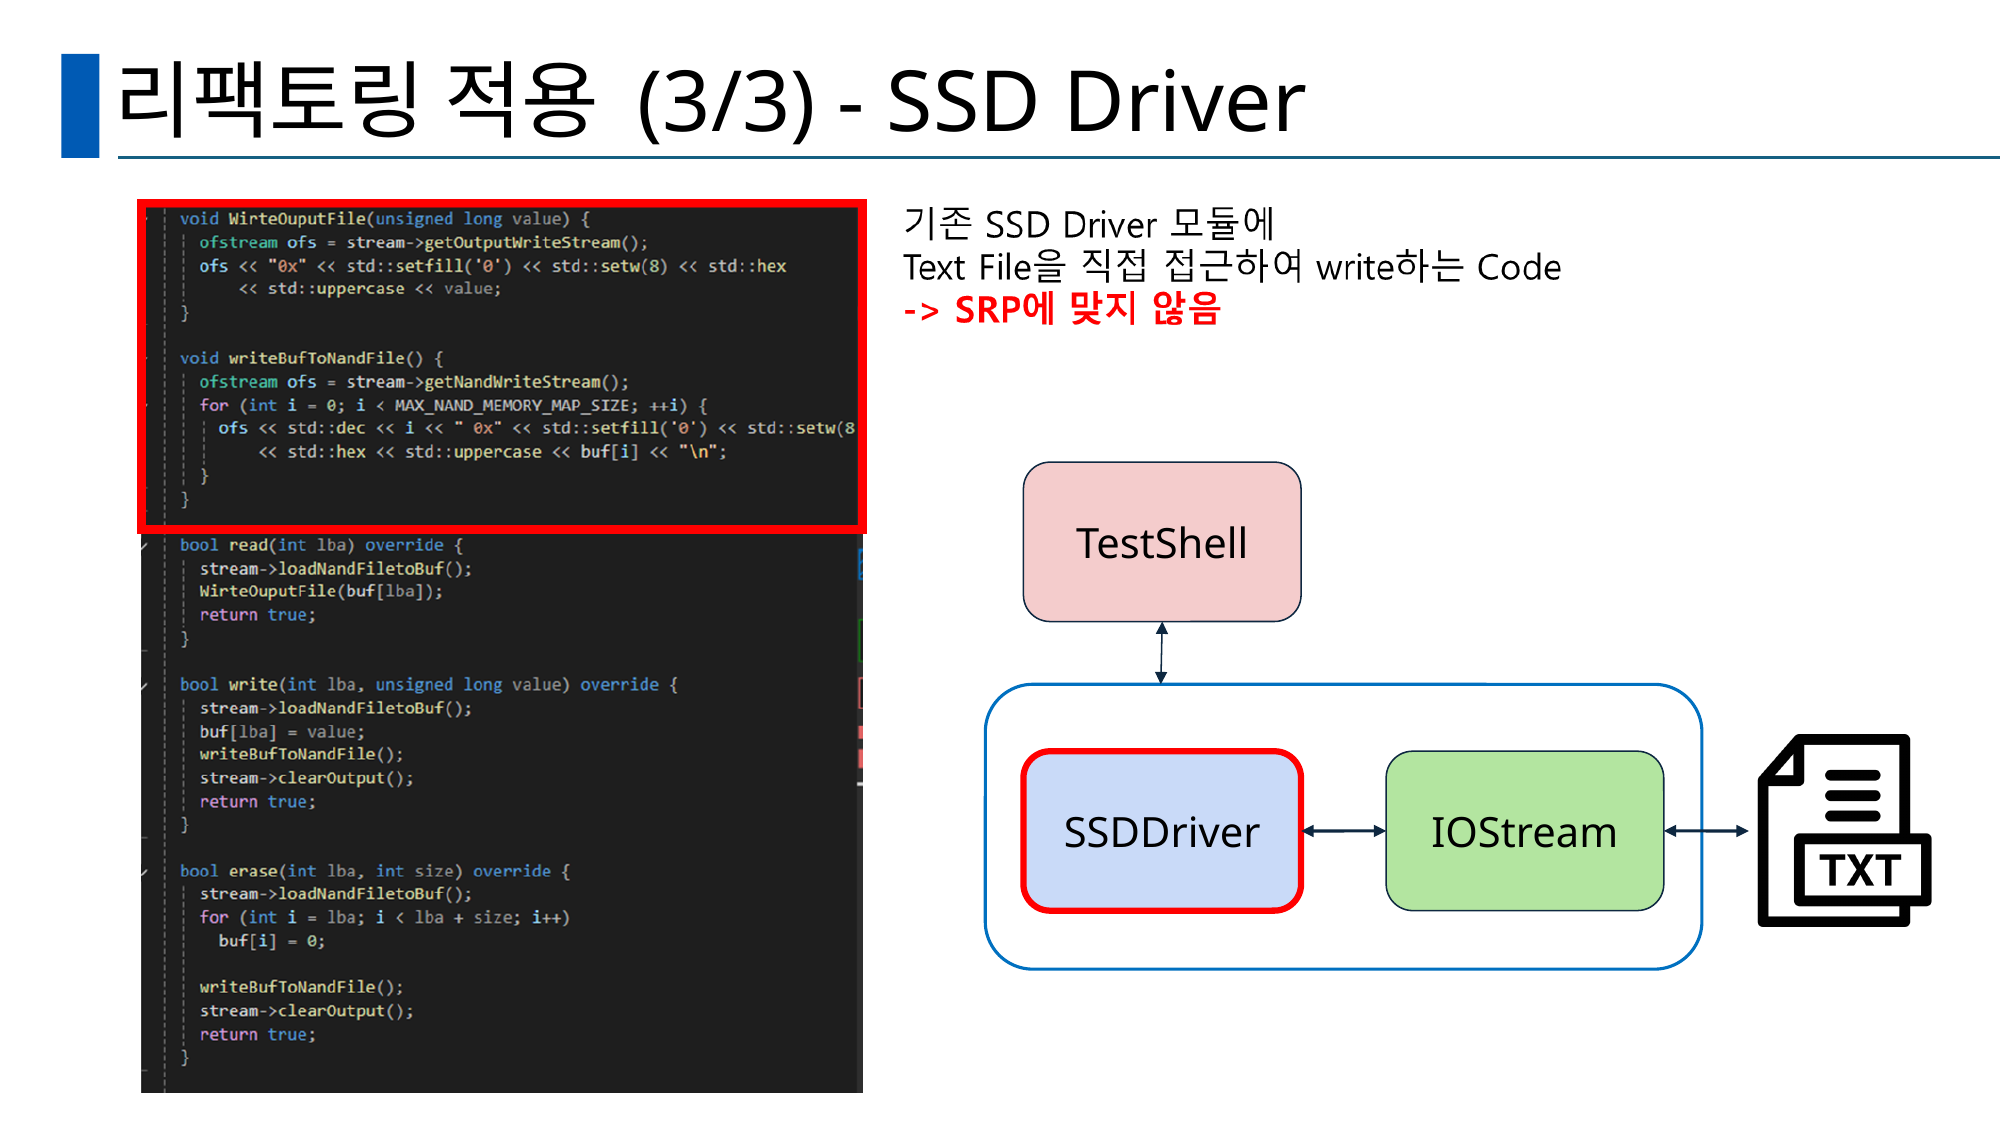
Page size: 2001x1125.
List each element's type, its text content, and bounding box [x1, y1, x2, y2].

title 리팩토링 적용 (3/3) - SSD Driver [99, 50, 1825, 158]
picture [136, 174, 1942, 1093]
